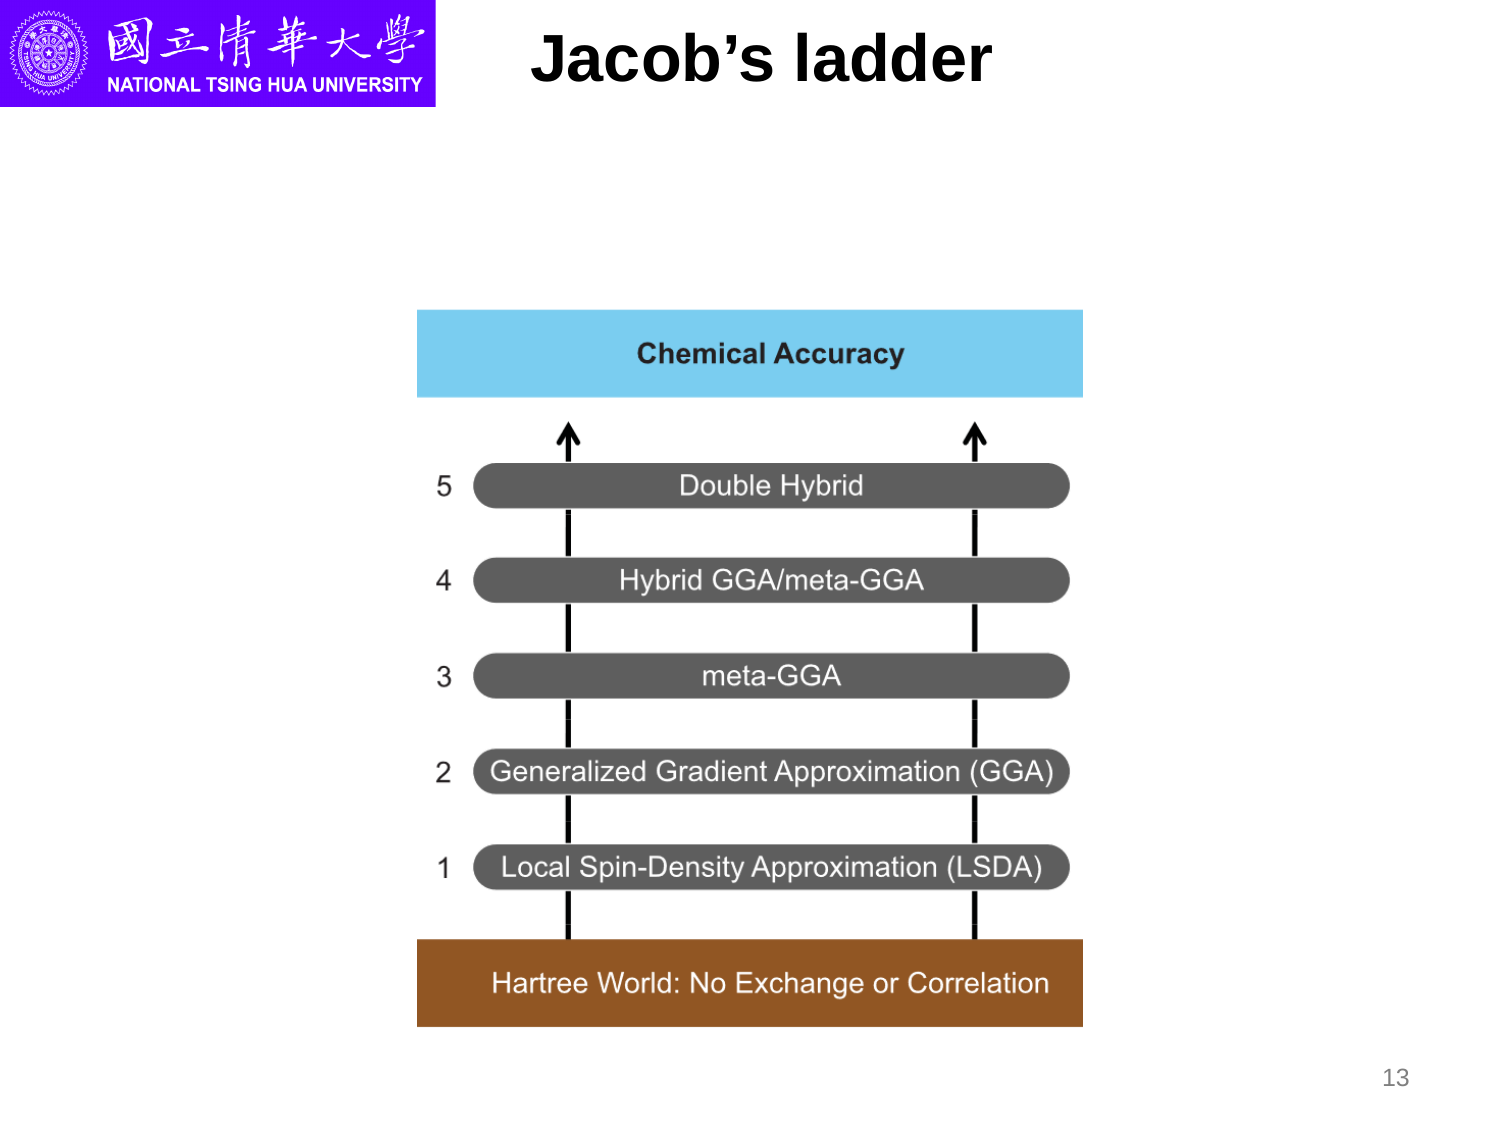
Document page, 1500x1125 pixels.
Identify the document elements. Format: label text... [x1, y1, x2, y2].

picture [0, 0, 436, 107]
slide_number 13 [1308, 1050, 1425, 1103]
picture [417, 305, 1083, 1032]
title Jacob’s ladder [515, 0, 1425, 107]
